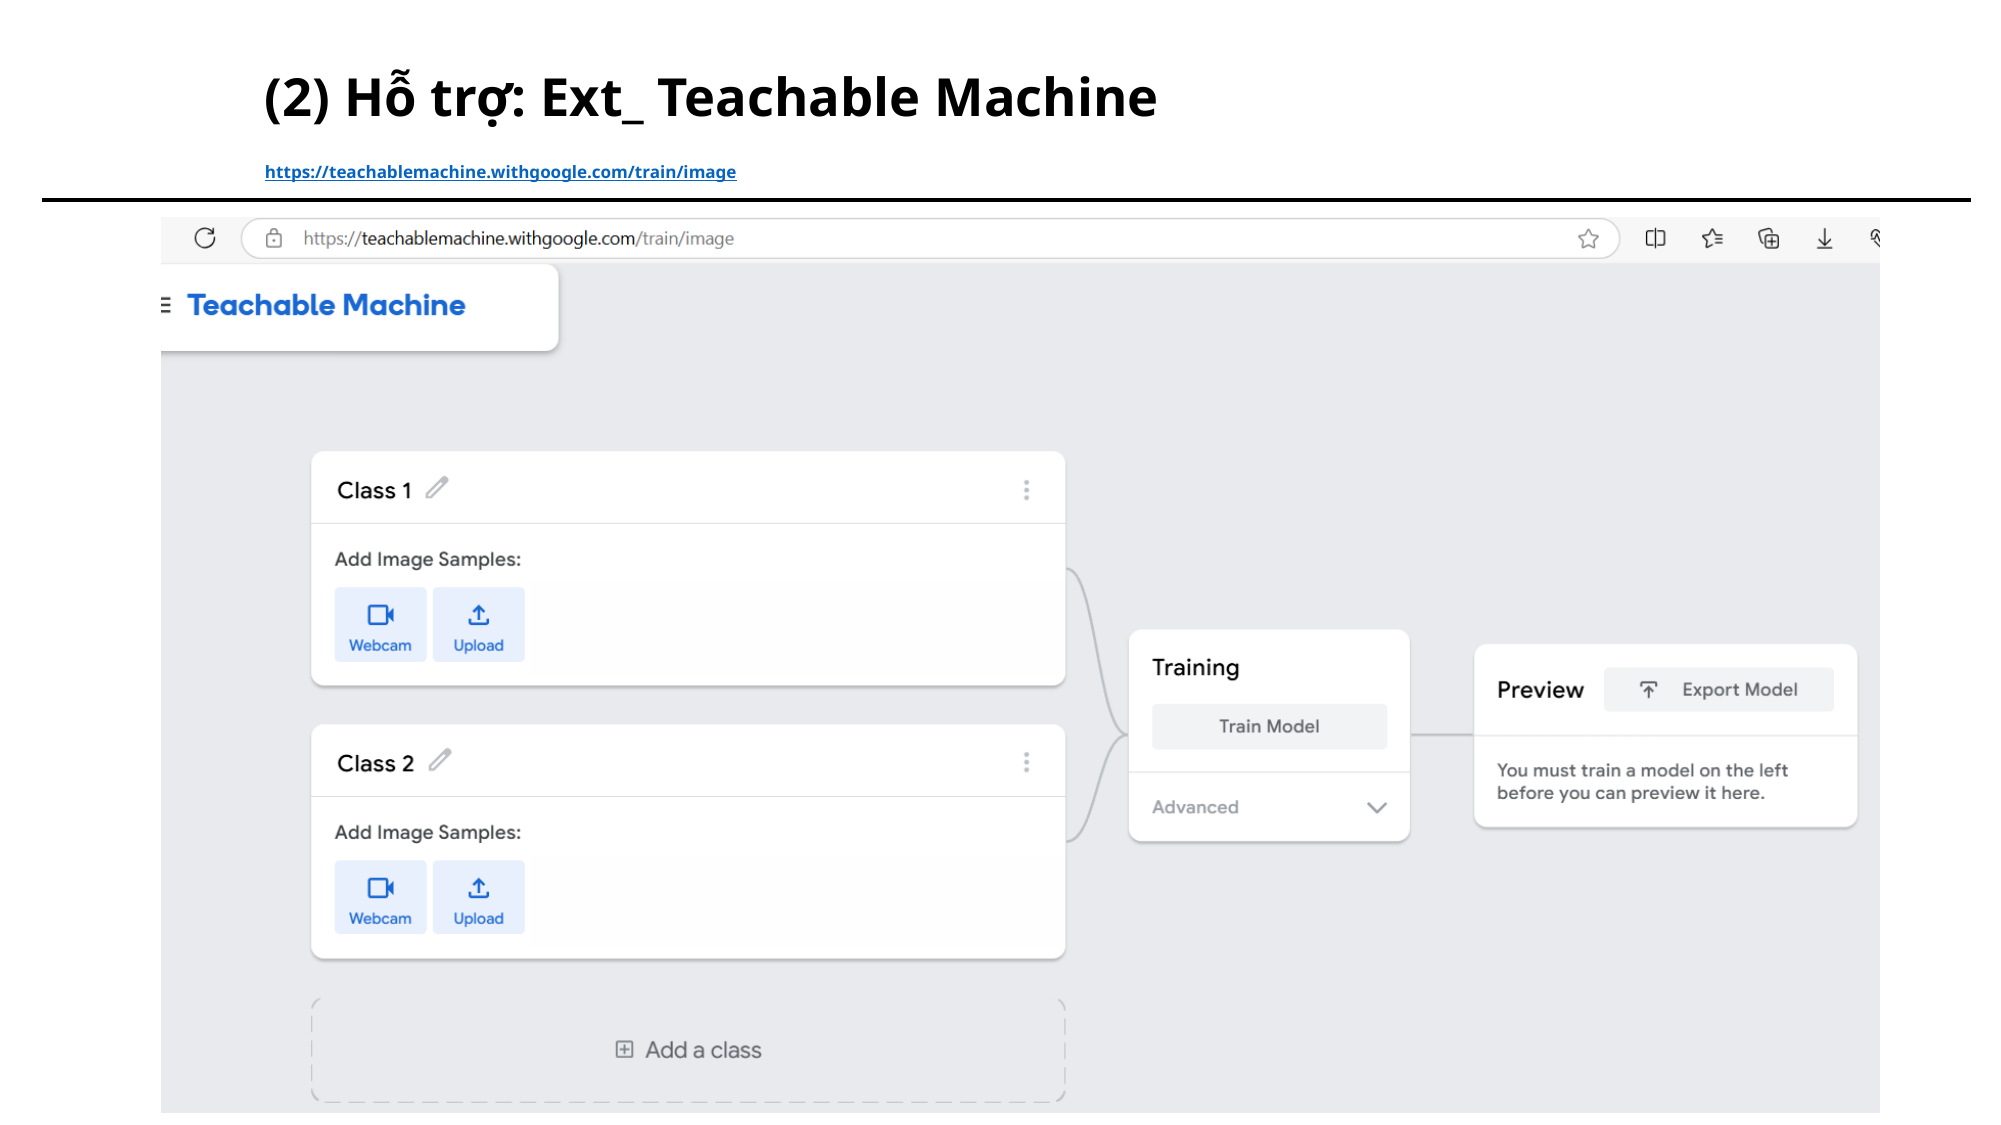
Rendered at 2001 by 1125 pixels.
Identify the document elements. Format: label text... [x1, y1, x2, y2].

title (2) Hỗ trợ: Ext_ Teachable Machine https://teachablemachine.withgoogle.com/train/image [249, 62, 1750, 198]
picture [161, 217, 1880, 1113]
